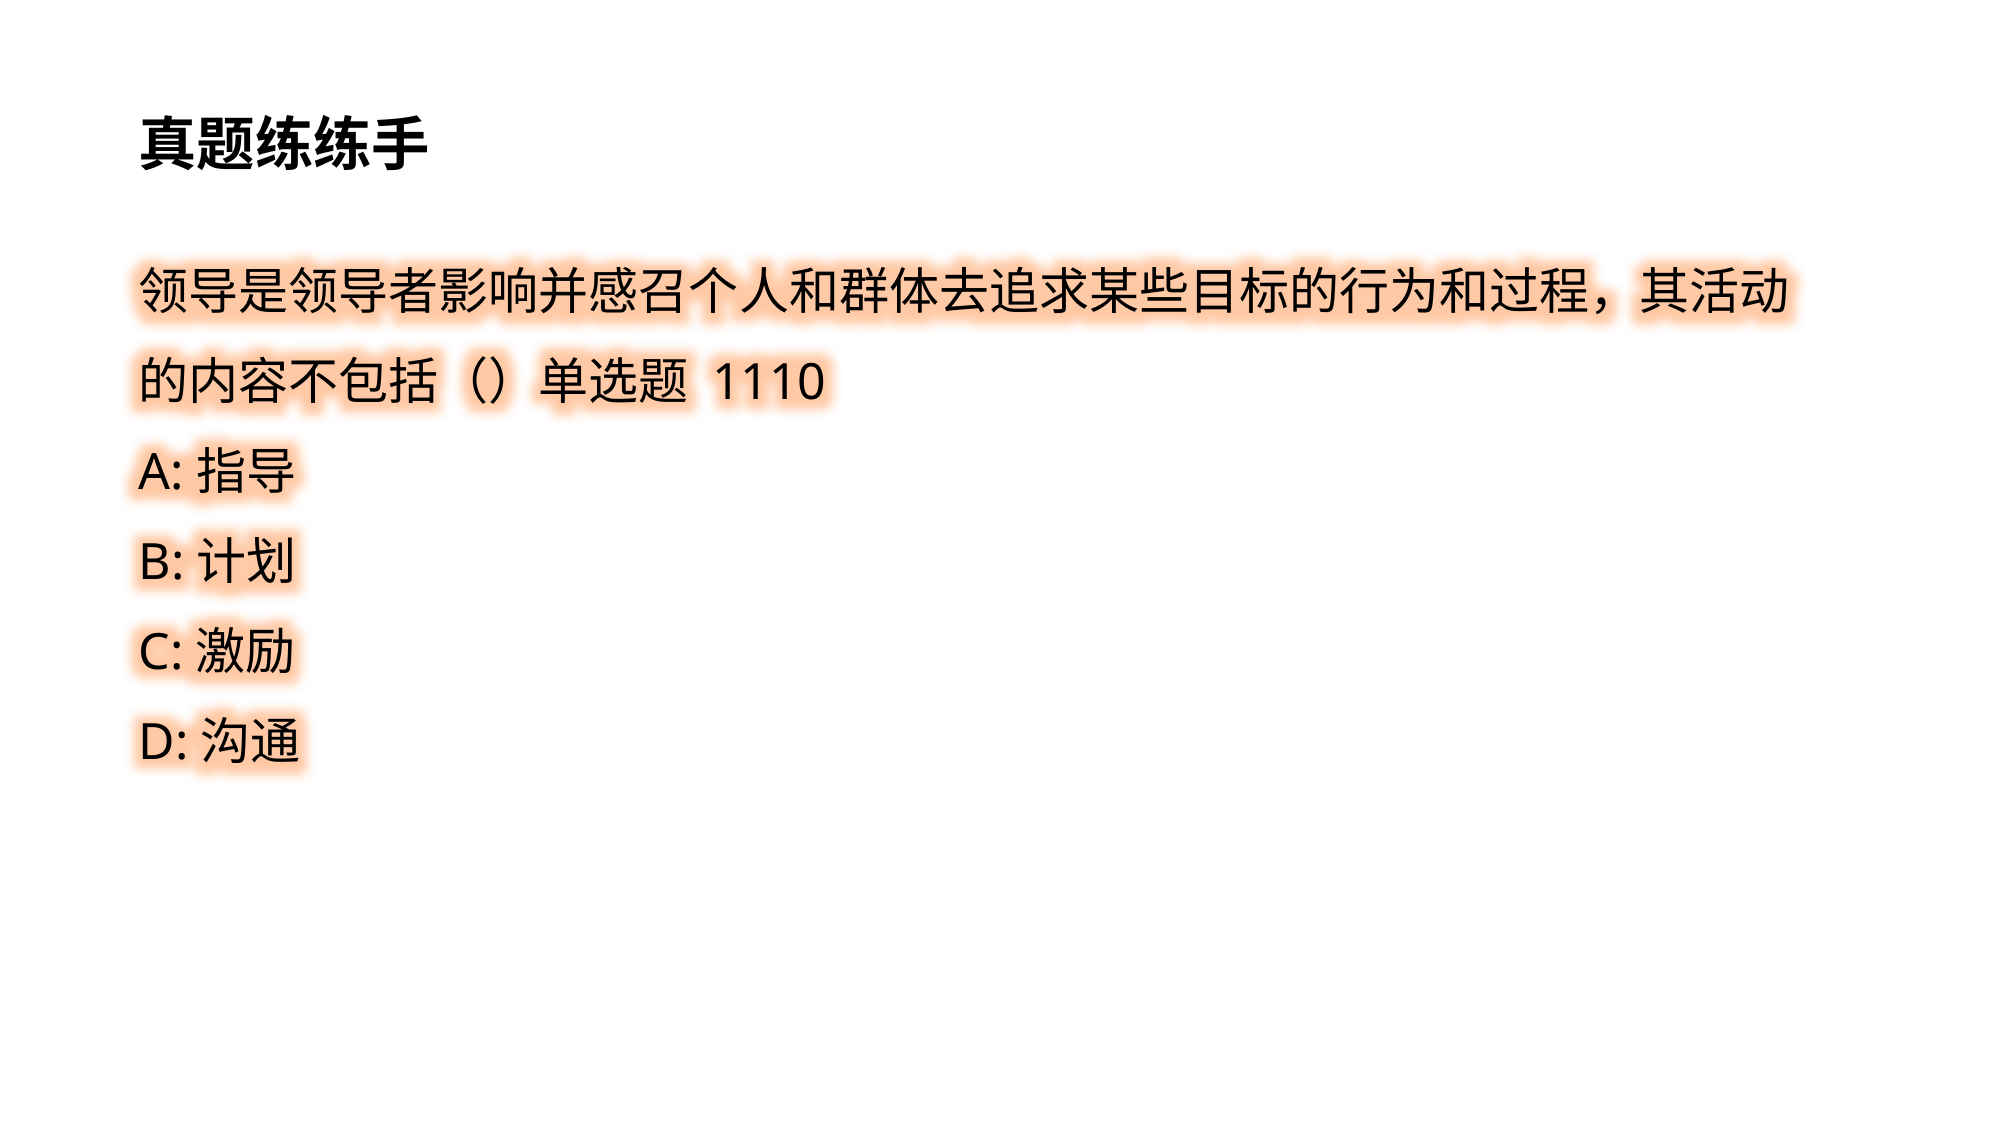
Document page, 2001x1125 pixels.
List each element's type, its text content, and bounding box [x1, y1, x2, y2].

text_box 真题练练手 [120, 97, 1568, 187]
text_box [116, 215, 1847, 787]
table_cell 激励需求理论 [120, 219, 1843, 783]
text_box 领导是领导者影响并感召个人和群体去追求某些目标的行为和过程，其活动的内容不包括（）单选题 1110 A:指导 B:计划 C:激励 D:沟通 [120, 220, 1839, 779]
